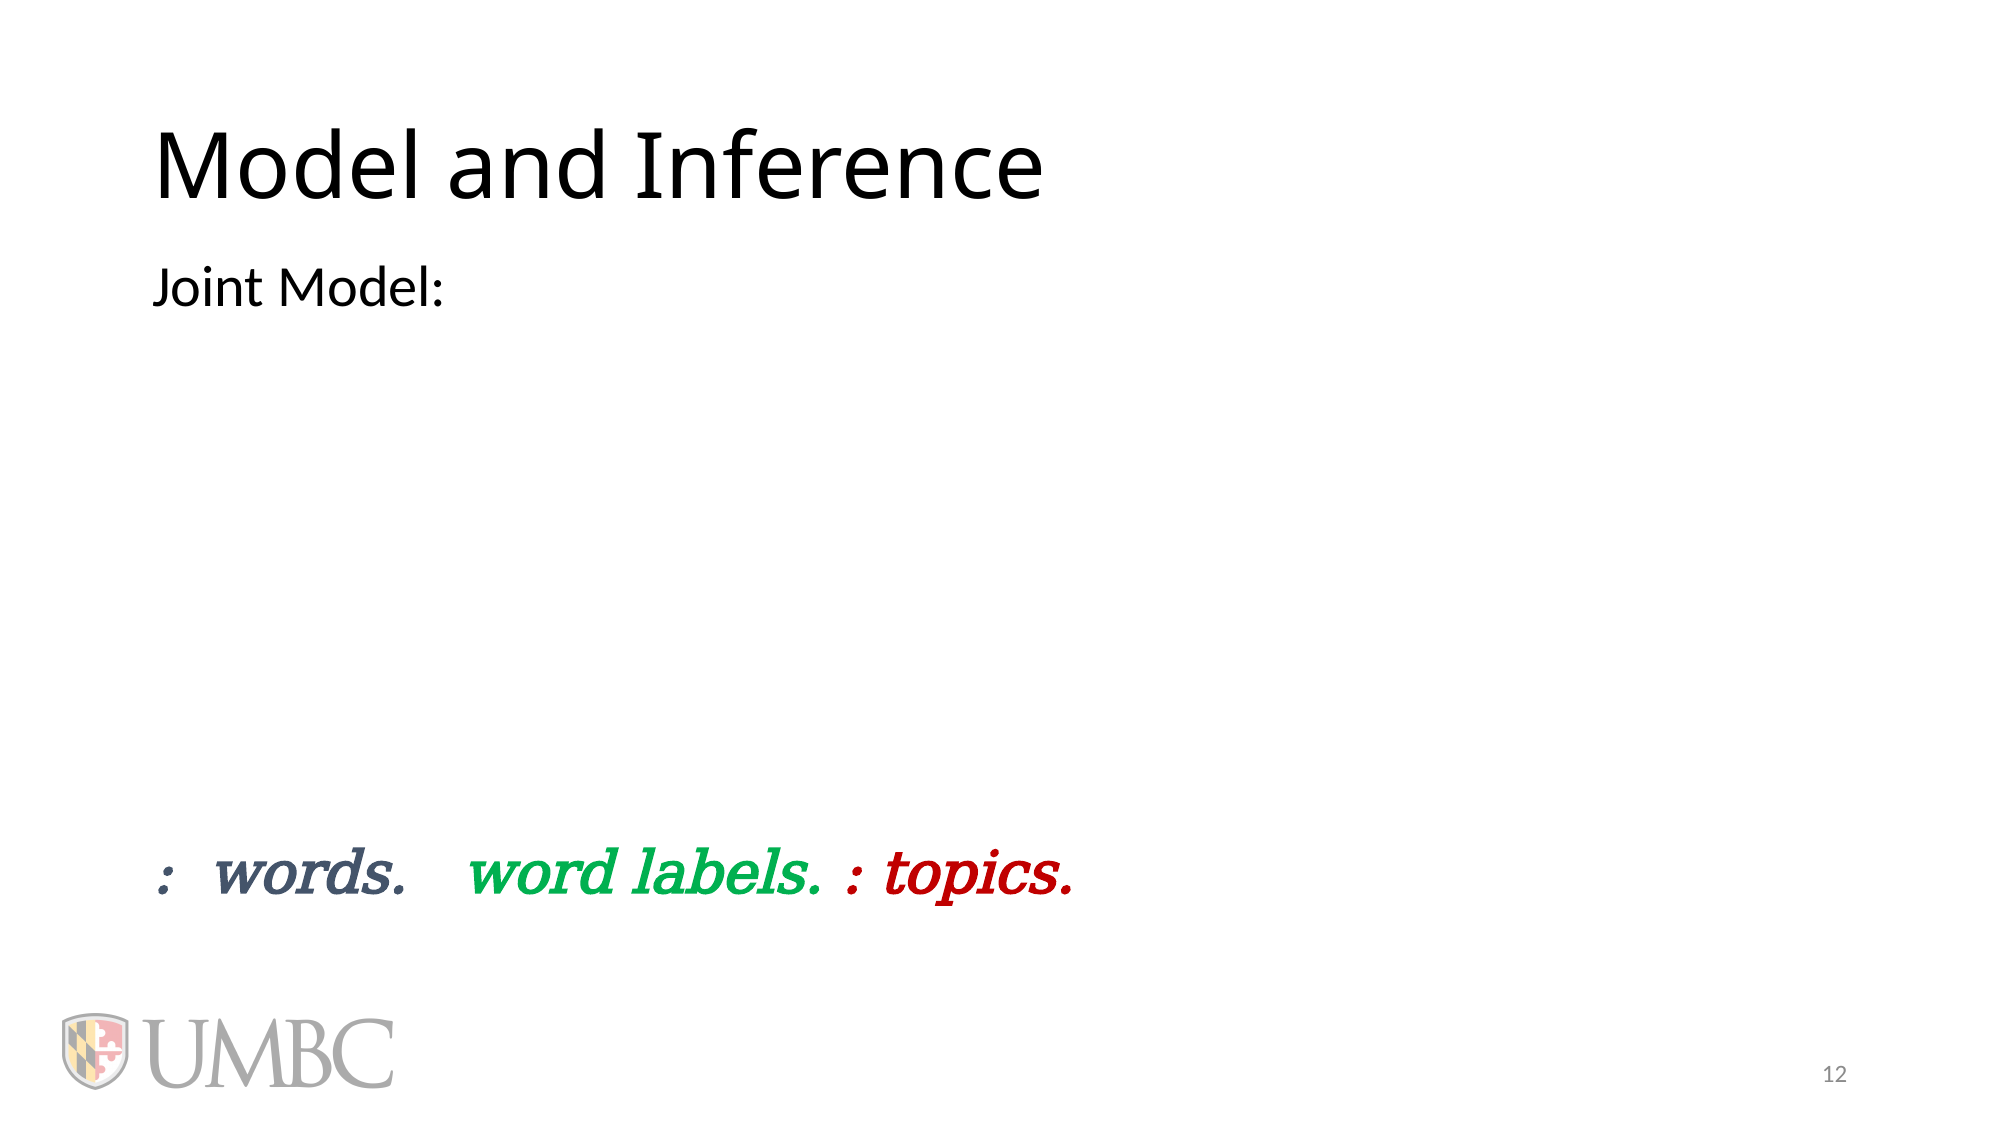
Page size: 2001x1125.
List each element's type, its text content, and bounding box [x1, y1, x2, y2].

title Model and Inference [137, 59, 1863, 278]
slide_number 12 [1412, 1042, 1863, 1103]
